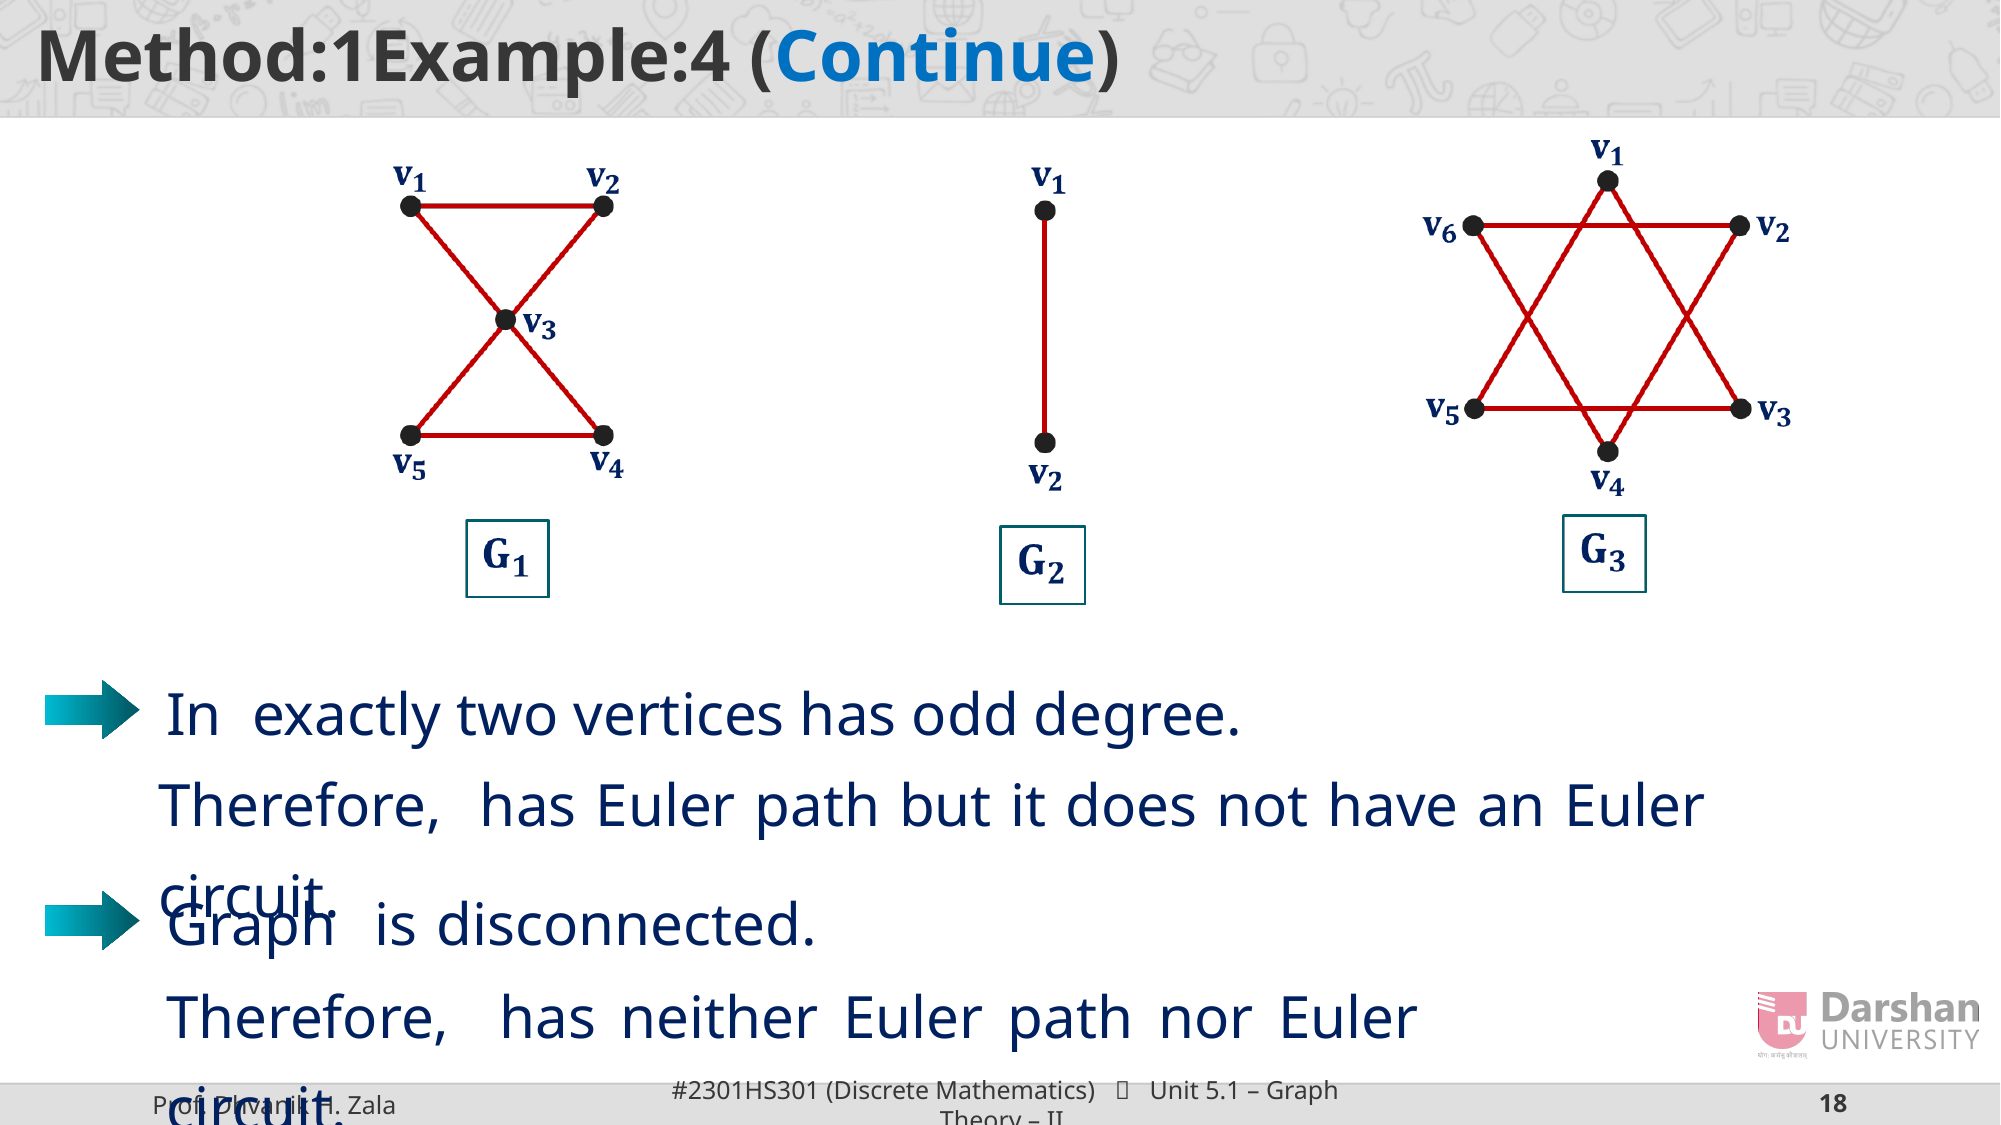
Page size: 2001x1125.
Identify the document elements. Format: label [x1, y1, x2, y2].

text_box [1758, 992, 1979, 1059]
picture [375, 142, 641, 598]
text_box [45, 891, 140, 951]
picture [1405, 116, 1809, 593]
text_box [45, 680, 140, 740]
picture [999, 143, 1086, 605]
